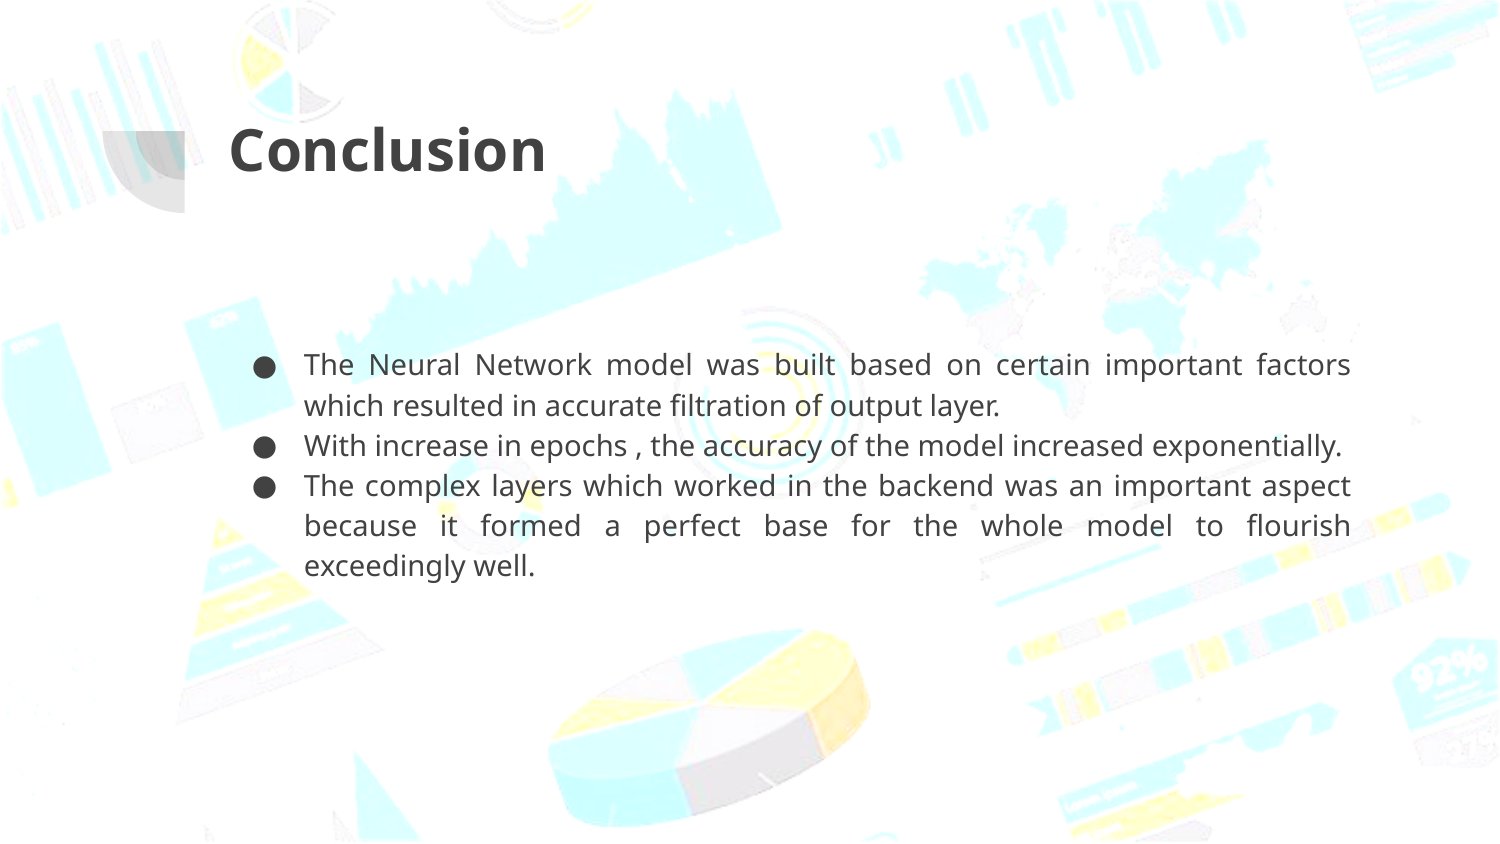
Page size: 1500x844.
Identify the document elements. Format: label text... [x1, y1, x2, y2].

list The Neural Network model was built based on certain important factors which resulted in accurate filtration of output layer. With increase in epochs , the accuracy of the model increased exponentially. The complex layers which worked in the backend was an important aspect because it formed a perfect base for the whole model to flourish exceedingly well. [213, 326, 1368, 744]
title Conclusion [213, 98, 1368, 263]
picture [0, 0, 1500, 844]
